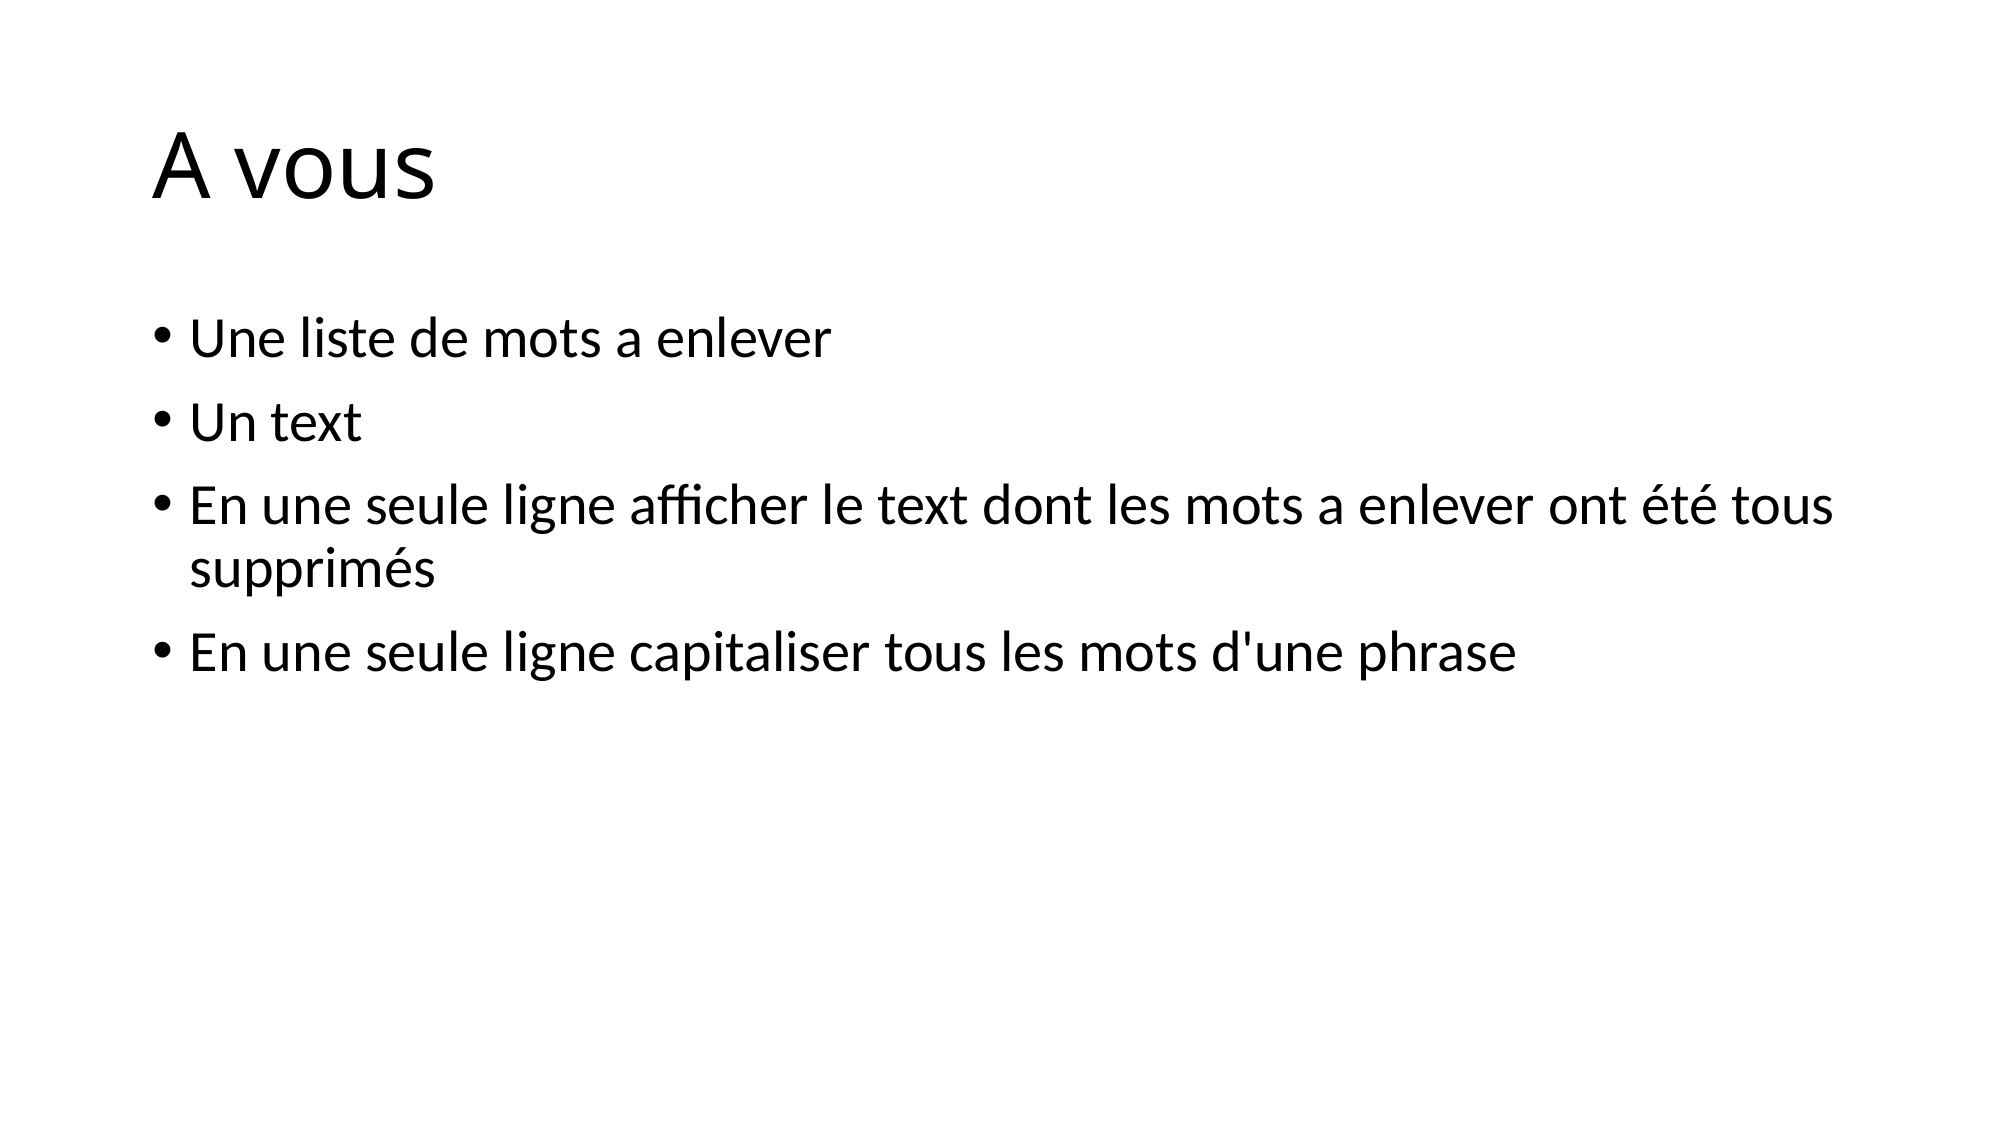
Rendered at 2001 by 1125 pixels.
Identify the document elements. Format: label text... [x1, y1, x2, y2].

list Une liste de mots a enlever Un text En une seule ligne afficher le text dont les mots a enlever ont été tous supprimés En une seule ligne capitaliser tous les mots d'une phrase [137, 299, 1863, 1014]
title A vous [137, 59, 1863, 278]
